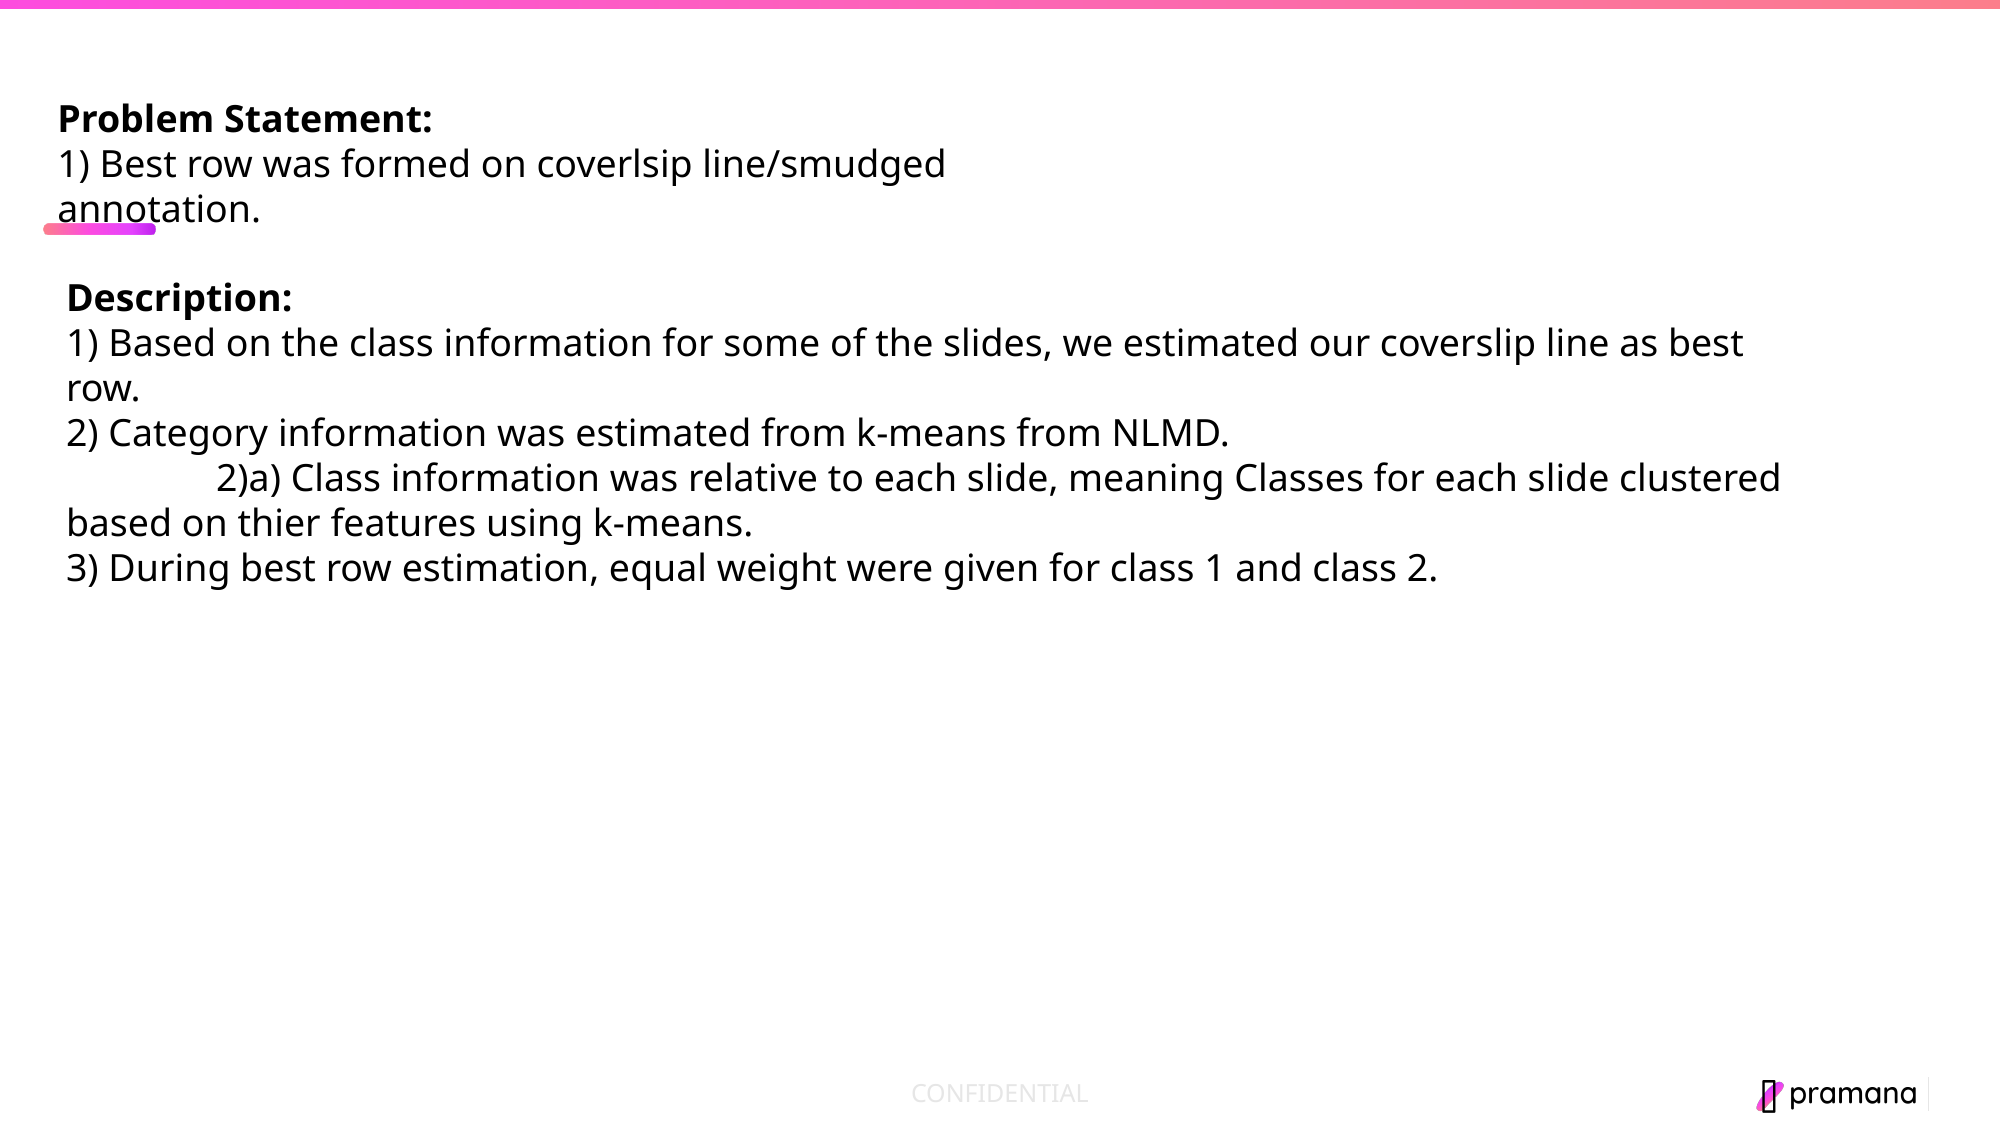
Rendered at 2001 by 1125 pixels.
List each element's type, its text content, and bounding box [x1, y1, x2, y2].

picture [1751, 1077, 1918, 1113]
text_box Description: 1) Based on the class information for some of the slides, we estimated our coverslip line as best row. 2) Category information was estimated from k-means from NLMD. 2)a) Class information was relative to each slide, meaning Classes for each slide clustered based on thier features using k-means. 3) During best row estimation, equal weight were given for class 1 and class 2. [51, 266, 1833, 597]
text_box Problem Statement: 1) Best row was formed on coverlsip line/smudged annotation. [42, 87, 1080, 237]
